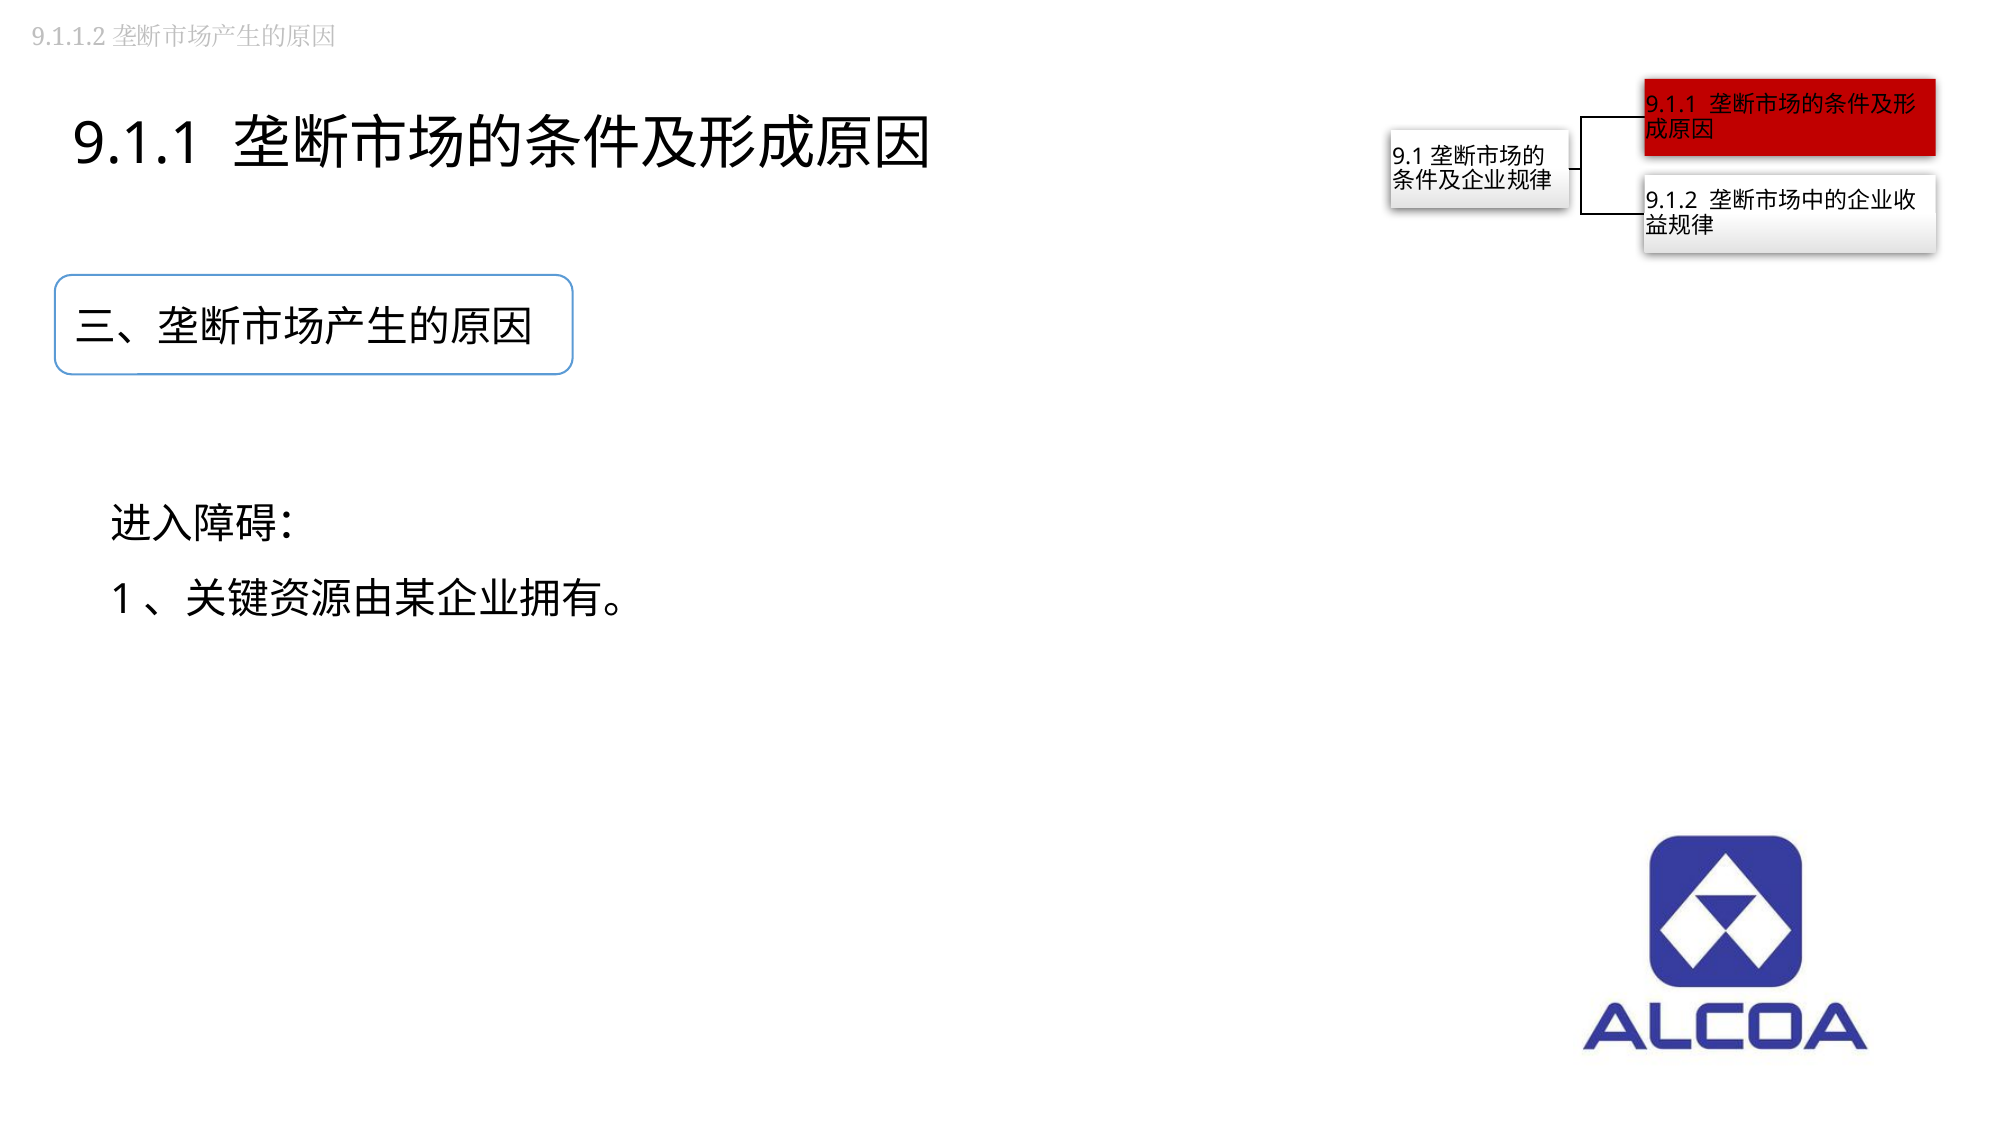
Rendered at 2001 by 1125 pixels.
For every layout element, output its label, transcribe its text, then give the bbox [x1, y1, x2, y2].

text_box 三、垄断市场产生的原因 [53, 273, 574, 376]
text_box 9.1.1.2垄断市场产生的原因 [16, 12, 353, 58]
picture [1573, 813, 1874, 1068]
text_box 进入障碍： 1、关键资源由某企业拥有。 [95, 464, 1813, 630]
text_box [1307, 0, 2000, 369]
text_box 9.1.1 垄断市场的条件及形成原因 [54, 95, 1307, 184]
